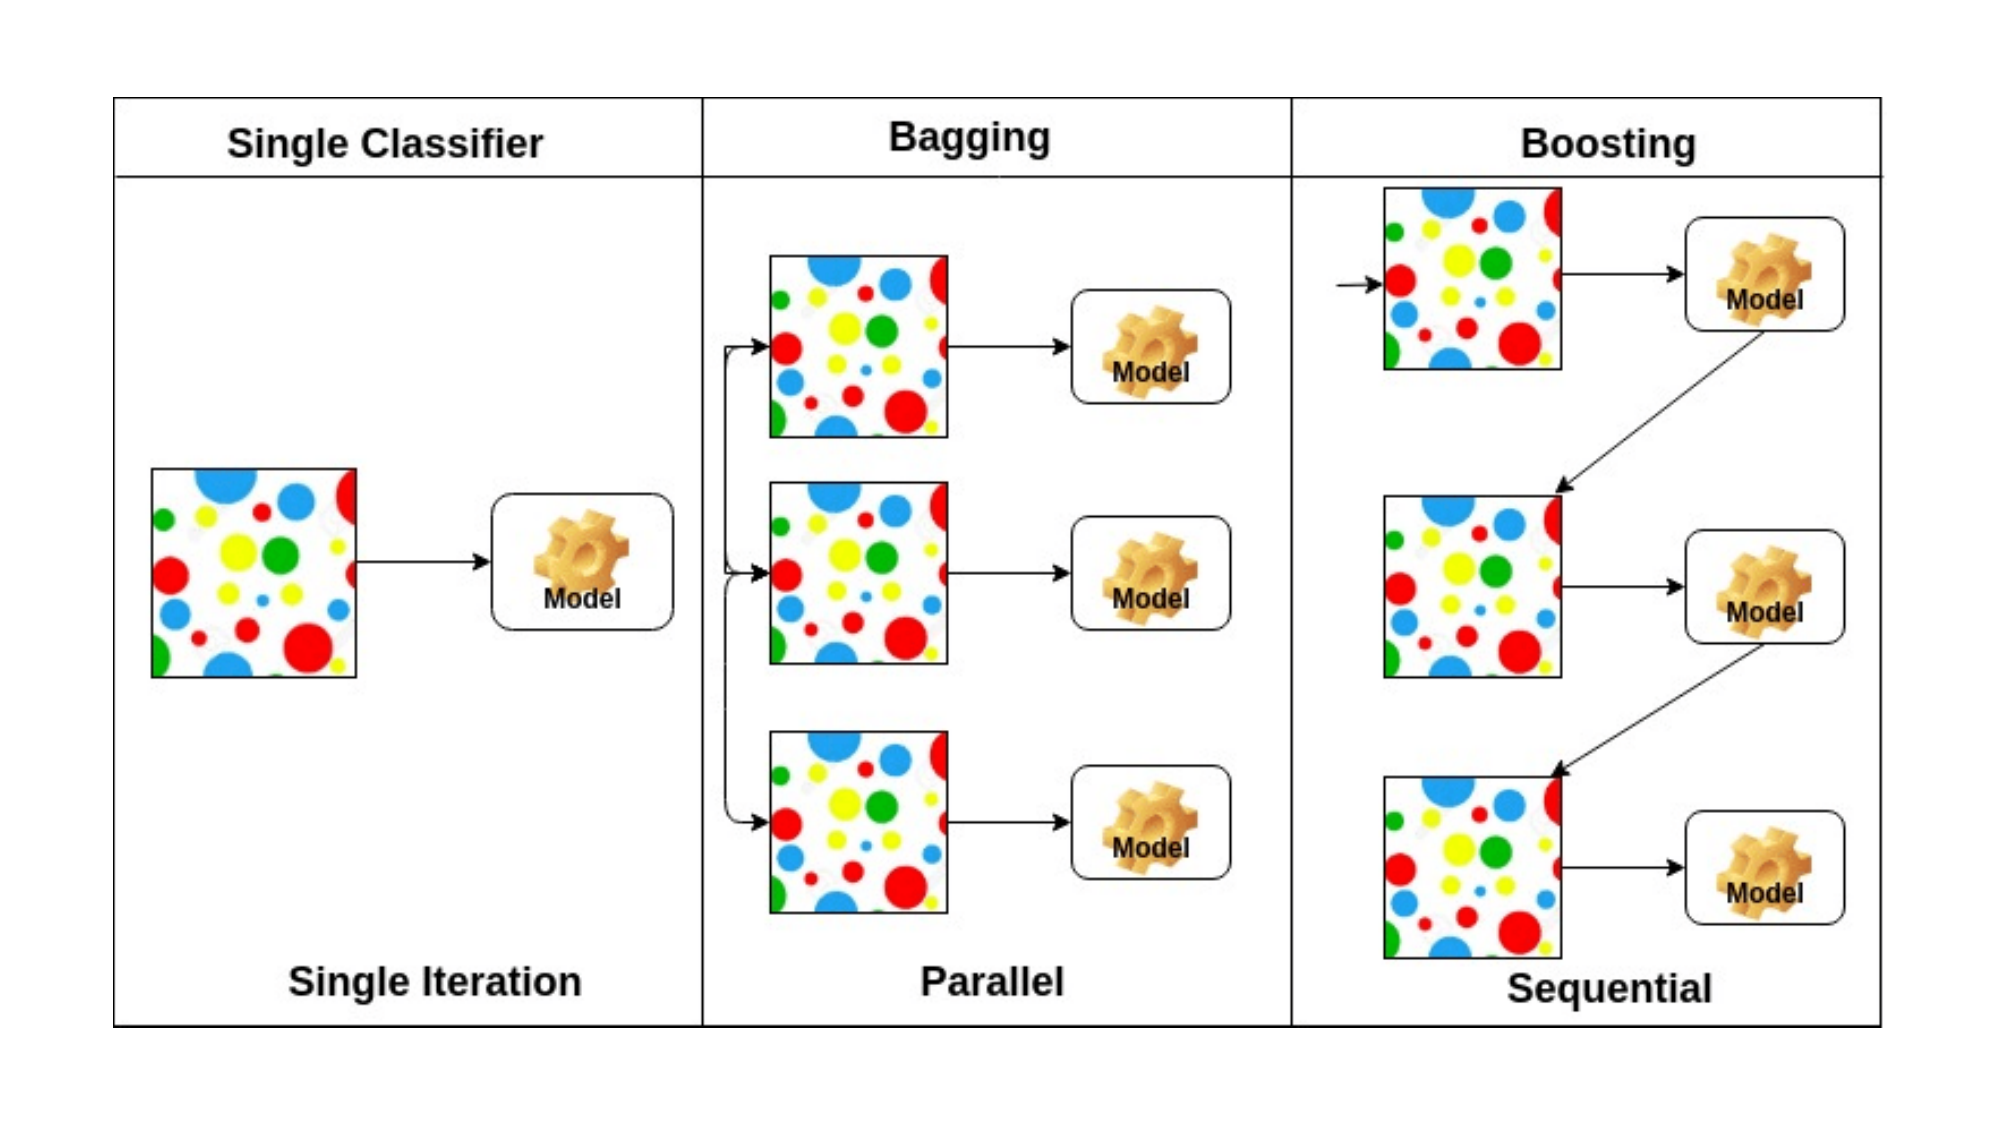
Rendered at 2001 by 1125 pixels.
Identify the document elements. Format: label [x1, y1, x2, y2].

picture [113, 97, 1887, 1028]
